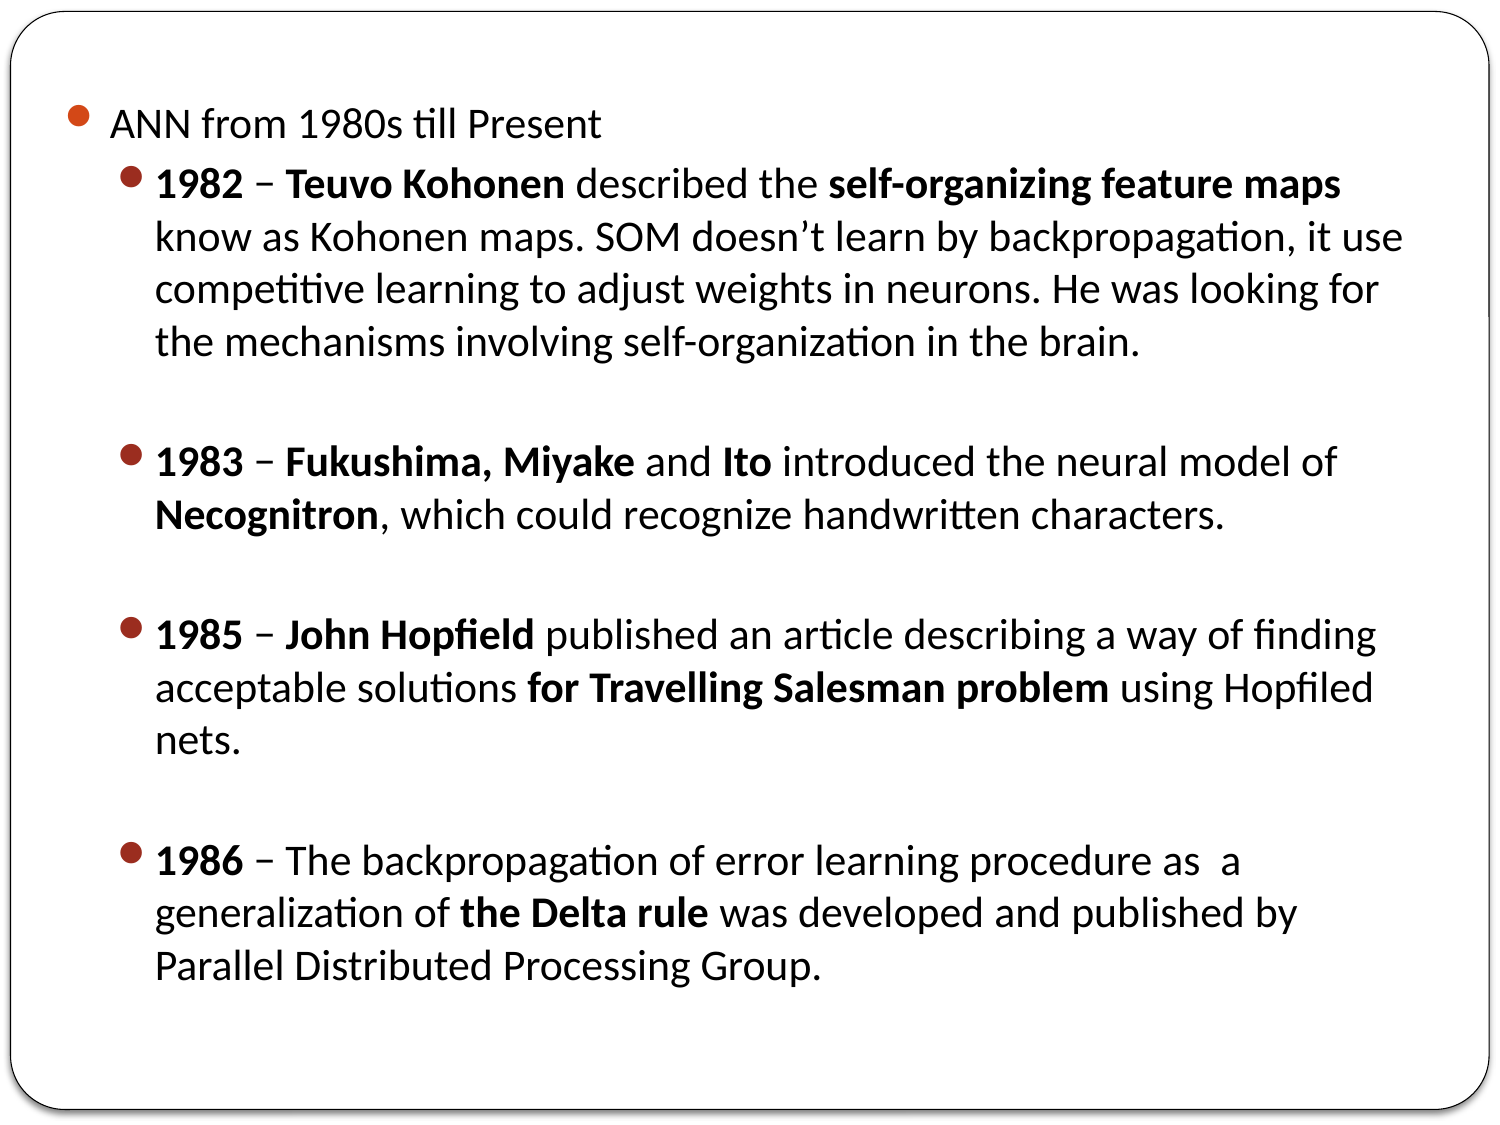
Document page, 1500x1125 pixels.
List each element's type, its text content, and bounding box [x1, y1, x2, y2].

list ANN from 1980s till Present 1982 − Teuvo Kohonen described the self-organizing feature maps know as Kohonen maps. SOM doesn’t learn by backpropagation, it use competitive learning to adjust weights in neurons. He was looking for the mechanisms involving self-organization in the brain. 1983 − Fukushima, Miyake and Ito introduced the neural model of Necognitron, which could recognize handwritten characters. 1985 − John Hopfield published an article describing a way of finding acceptable solutions for Travelling Salesman problem using Hopfiled nets. 1986 − The backpropagation of error learning procedure as a generalization of the Delta rule was developed and published by Parallel Distributed Processing Group. [50, 87, 1425, 1050]
